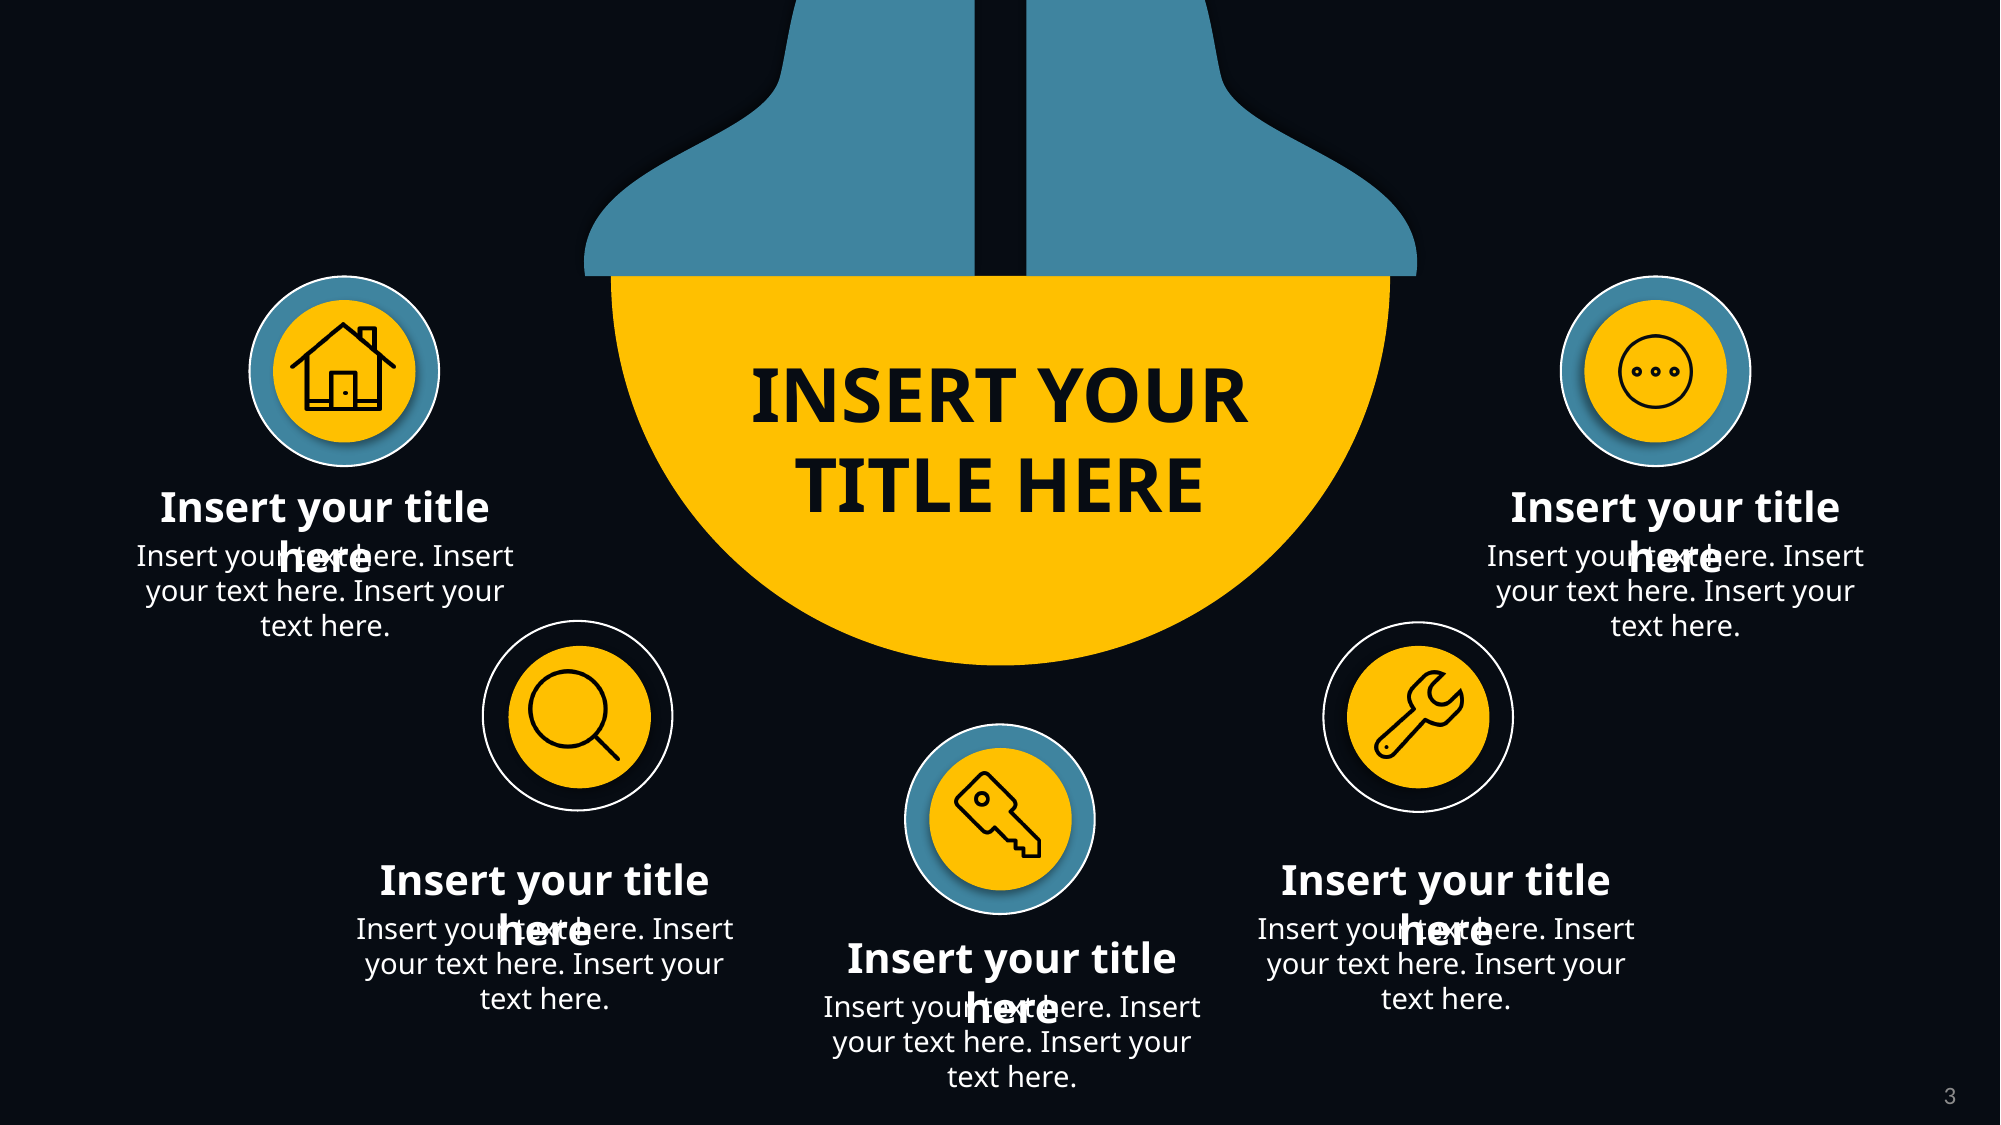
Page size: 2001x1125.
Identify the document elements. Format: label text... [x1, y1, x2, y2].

text_box Insert your title here [1446, 473, 1906, 589]
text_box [1323, 622, 1513, 812]
text_box Insert your title here [782, 924, 1242, 1040]
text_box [1560, 276, 1751, 467]
text_box [709, 536, 1292, 667]
text_box Insert your title here [315, 846, 775, 961]
text_box Insert your title here [1217, 846, 1676, 961]
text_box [249, 276, 440, 467]
text_box [609, 274, 1392, 436]
text_box Insert your text here. Insert your text here. Insert your text here. [332, 902, 758, 1023]
text_box INSERT YOUR TITLE HERE [643, 340, 1357, 536]
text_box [905, 724, 1095, 915]
text_box Insert your title here [96, 473, 555, 589]
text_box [482, 620, 673, 811]
text_box [582, 0, 976, 278]
text_box Insert your text here. Insert your text here. Insert your text here. [799, 981, 1225, 1101]
text_box Insert your text here. Insert your text here. Insert your text here. [1233, 902, 1660, 1023]
text_box Insert your text here. Insert your text here. Insert your text here. [1463, 529, 1889, 650]
slide_number 3 [1928, 1065, 2000, 1125]
text_box Insert your text here. Insert your text here. Insert your text here. [112, 529, 539, 650]
text_box [1025, 0, 1419, 278]
